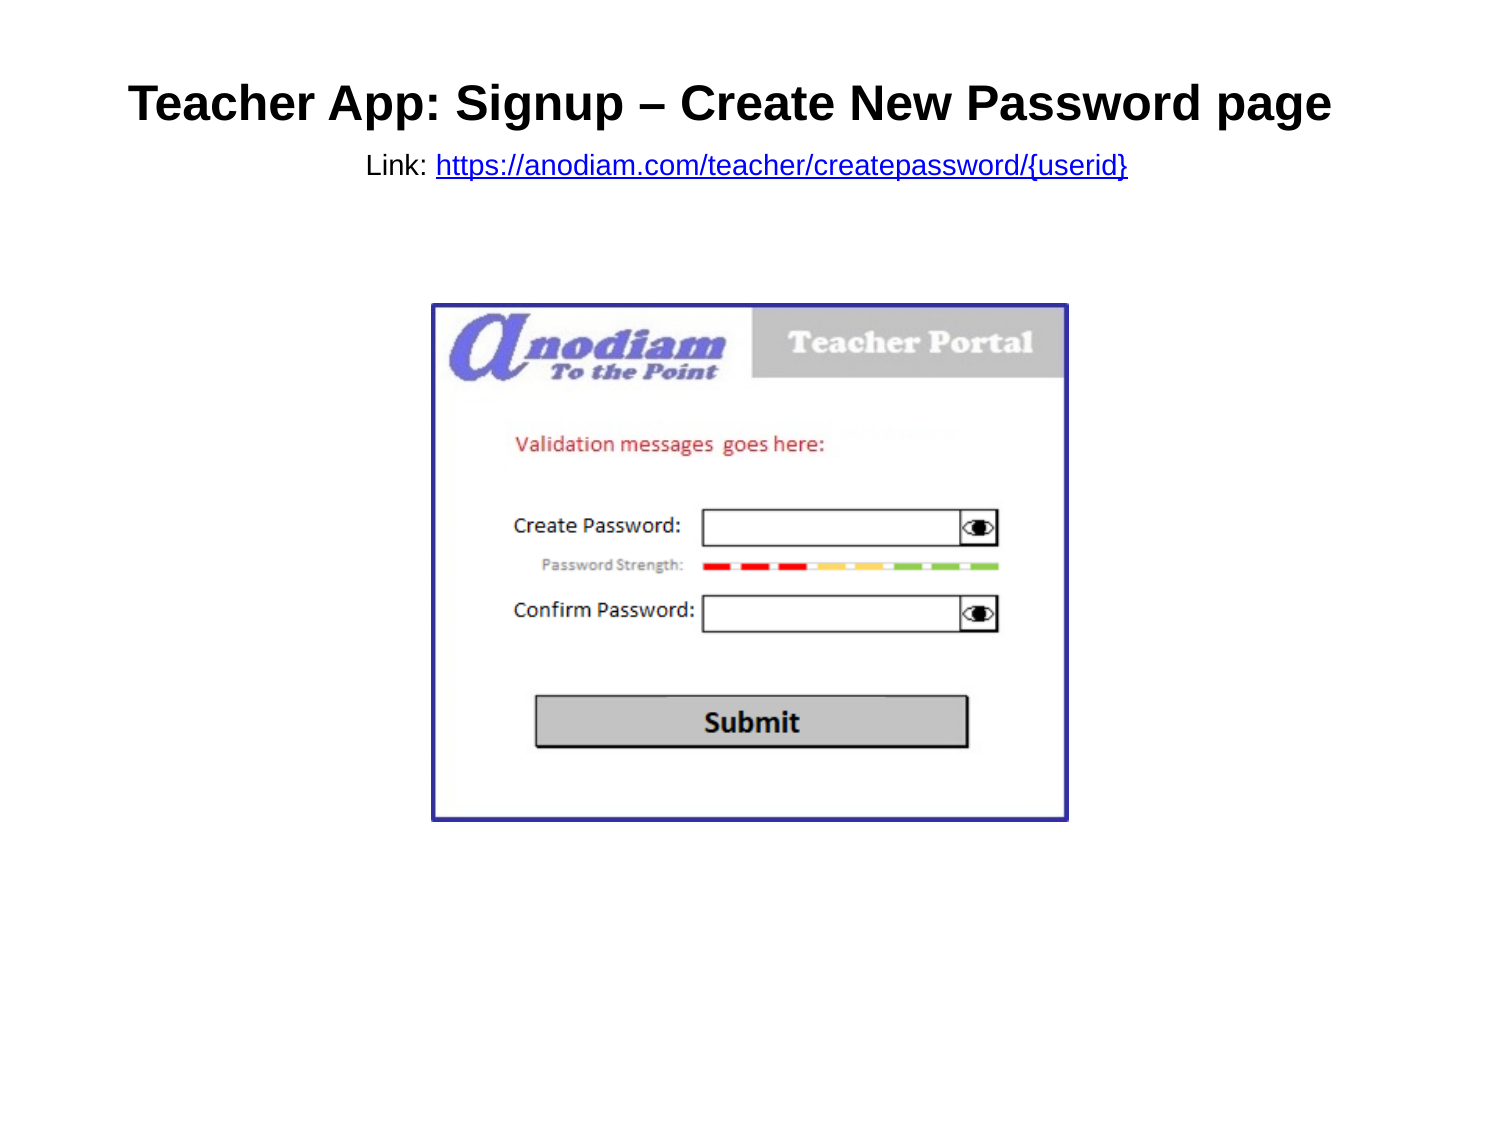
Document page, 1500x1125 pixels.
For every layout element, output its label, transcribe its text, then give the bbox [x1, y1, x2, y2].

text_box Link: https://anodiam.com/teacher/createpassword/{userid} [70, 139, 1424, 189]
picture [431, 302, 1069, 823]
text_box Teacher App: Signup – Create New Password page [113, 54, 1348, 139]
